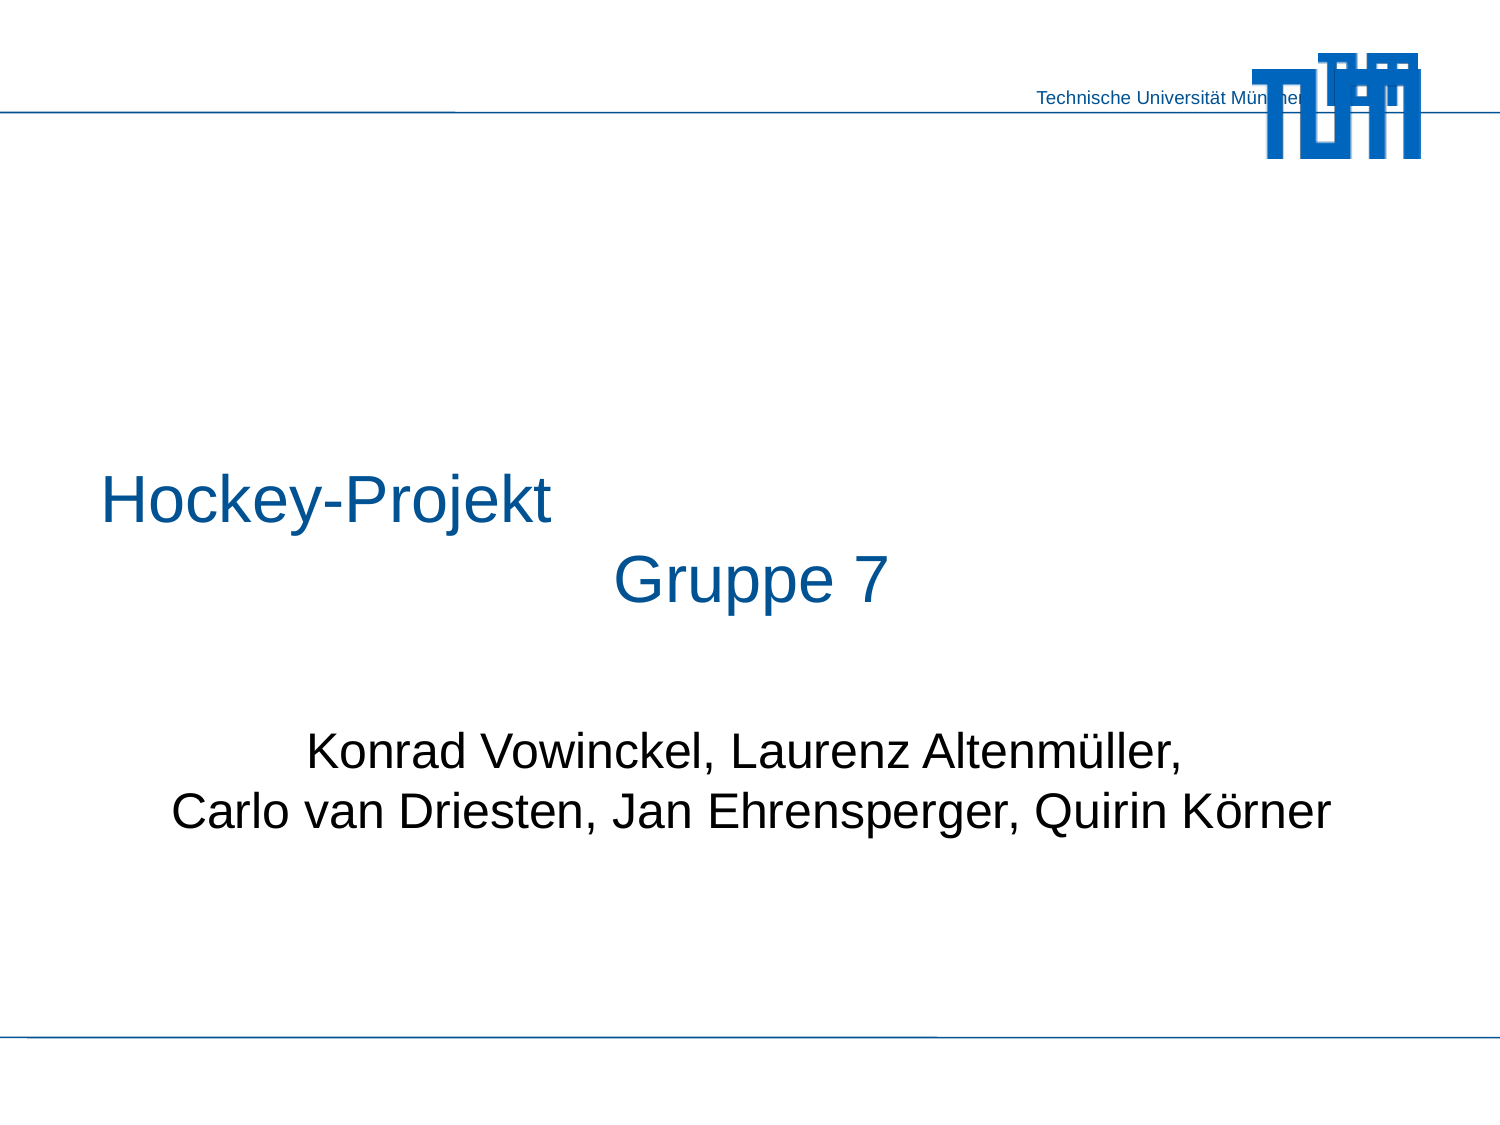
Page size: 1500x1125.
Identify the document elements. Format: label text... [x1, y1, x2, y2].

text_box Konrad Vowinckel, Laurenz Altenmüller, Carlo van Driesten, Jan Ehrensperger, Quirin Körner [85, 711, 1419, 999]
picture [1252, 53, 1421, 159]
text_box Hockey-Projekt Gruppe 7 [85, 448, 1419, 662]
